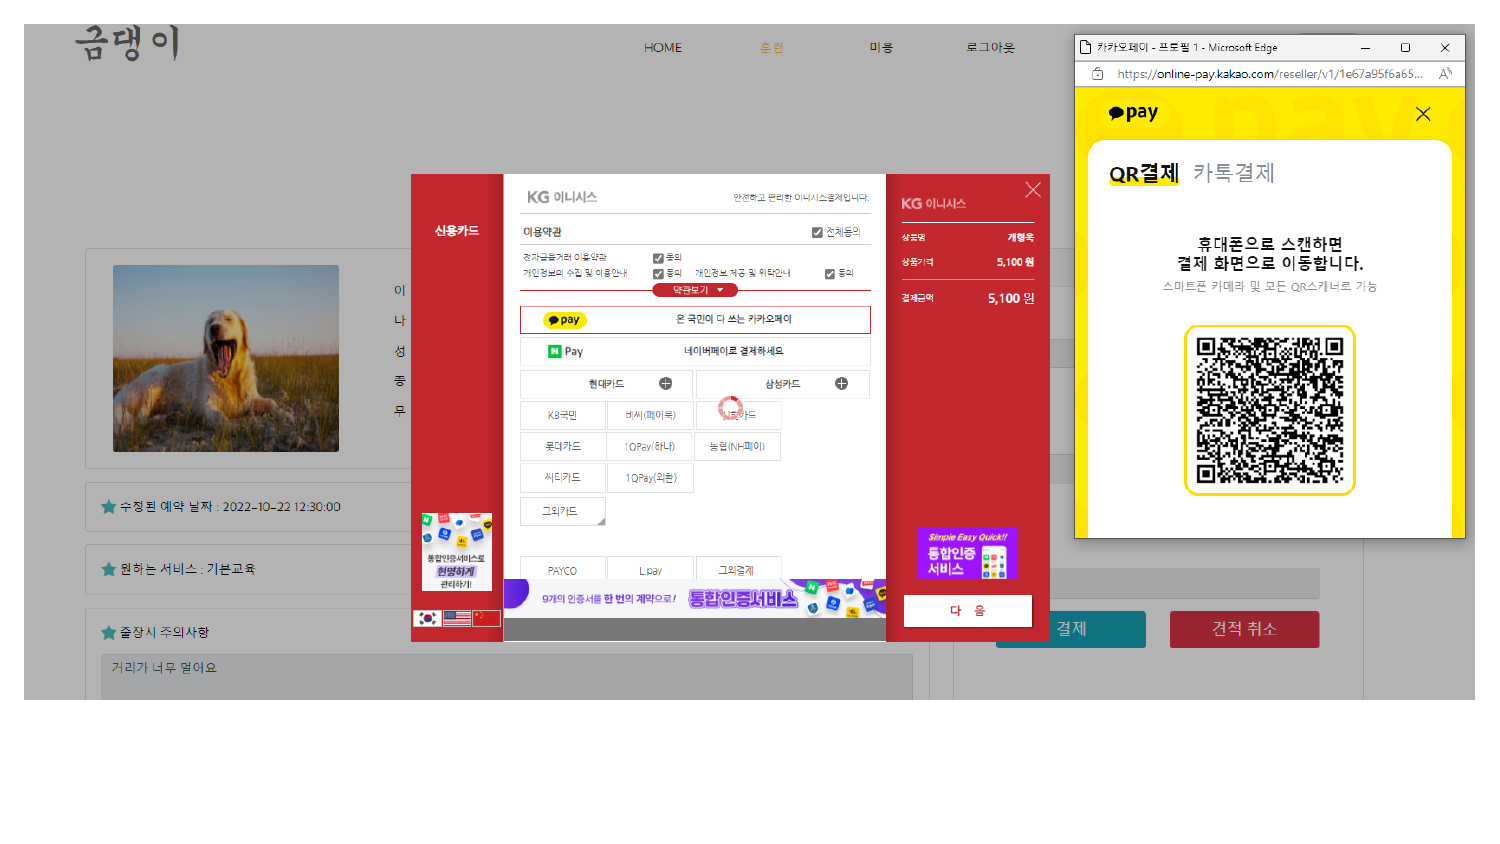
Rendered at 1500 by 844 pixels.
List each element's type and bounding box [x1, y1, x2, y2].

picture [24, 24, 1476, 700]
